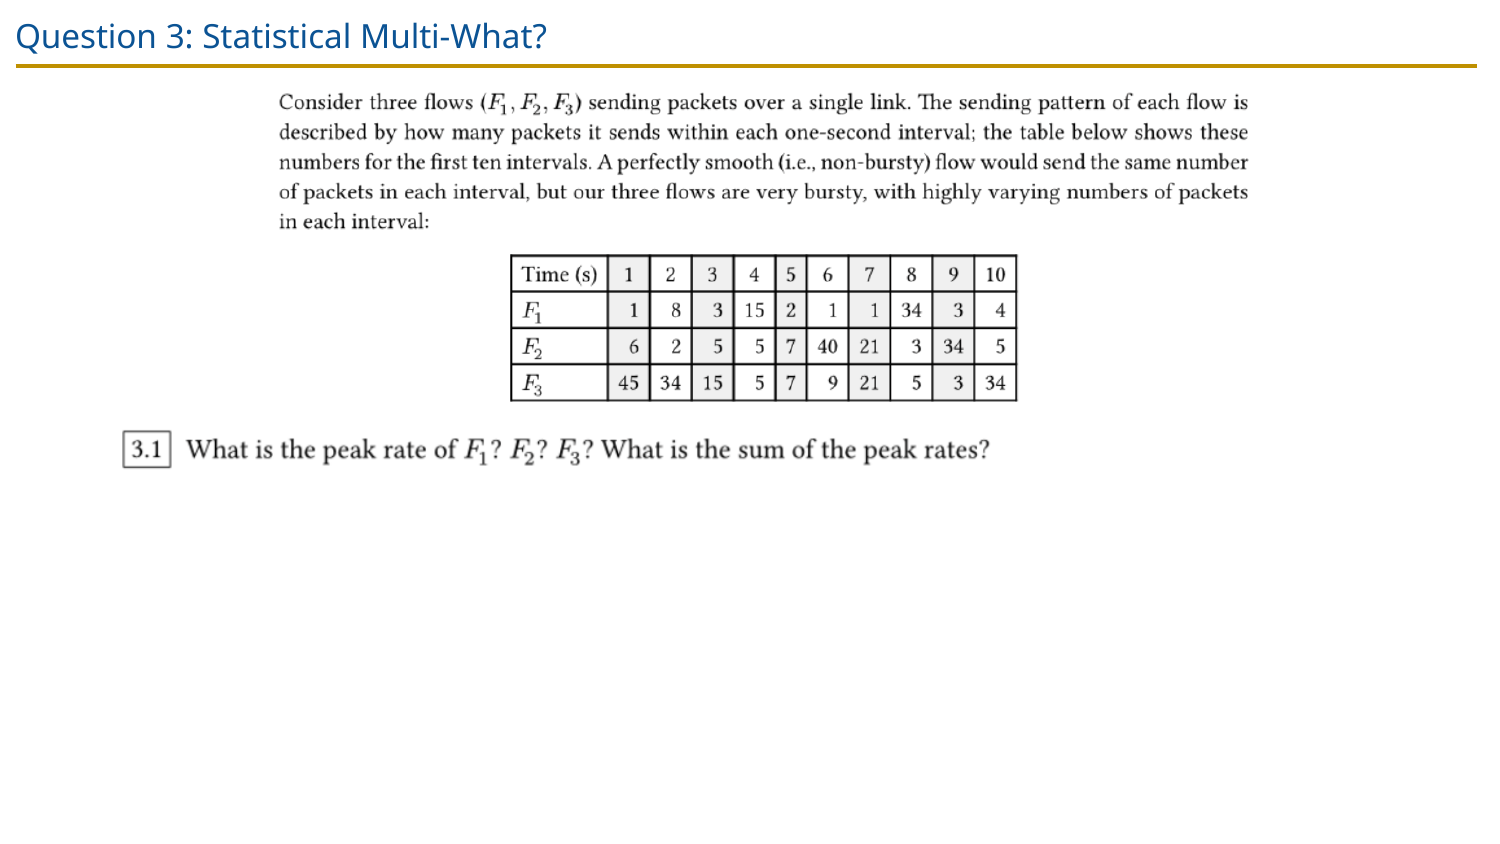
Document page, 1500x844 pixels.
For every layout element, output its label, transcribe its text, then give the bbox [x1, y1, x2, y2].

title Question 3: Statistical Multi-What? [0, 0, 1500, 49]
picture [47, 86, 1417, 801]
